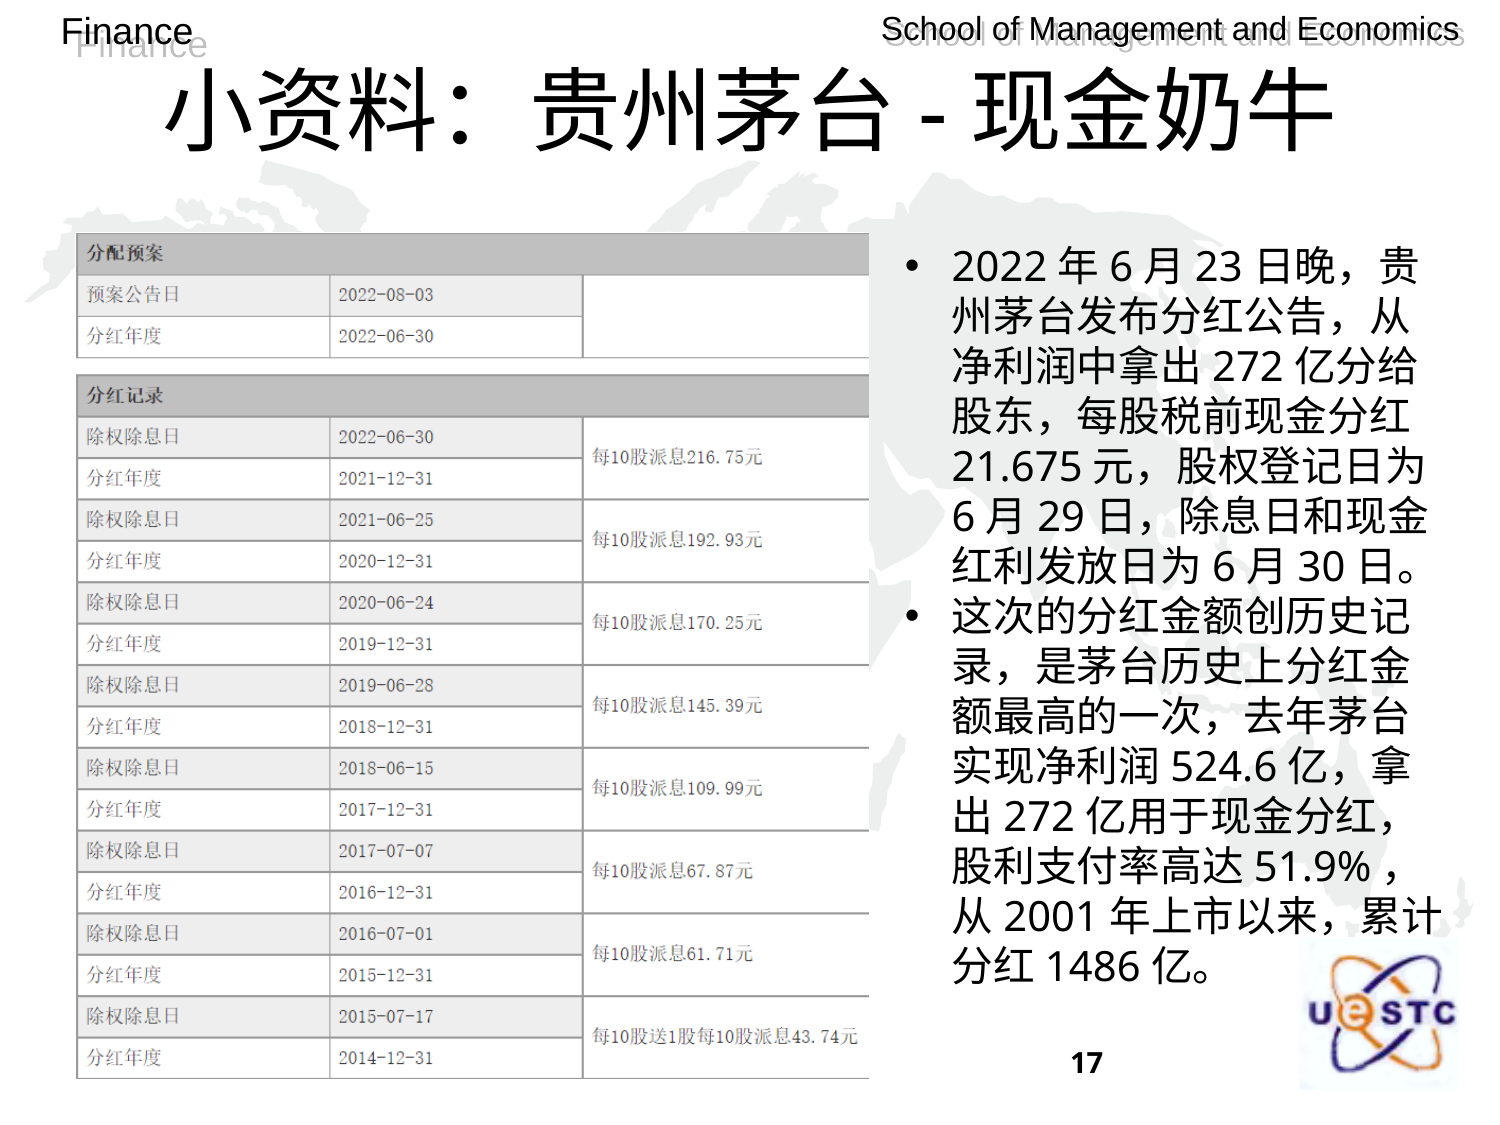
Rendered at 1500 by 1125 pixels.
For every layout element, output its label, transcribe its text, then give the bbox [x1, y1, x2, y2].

picture [74, 232, 870, 1079]
text_box 2022年6月23日晚，贵州茅台发布分红公告，从净利润中拿出272亿分给股东，每股税前现金分红21.675元，股权登记日为6月29日，除息日和现金红利发放日为6月30日。 这次的分红金额创历史记录，是茅台历史上分红金额最高的一次，去年茅台实现净利润524.6亿，拿出272亿用于现金分红，股利支付率高达51.9%，从2001年上市以来，累计分红1486亿。 [889, 232, 1463, 998]
title 小资料：贵州茅台-现金奶牛 [75, 45, 1425, 233]
picture [1299, 998, 1459, 1090]
